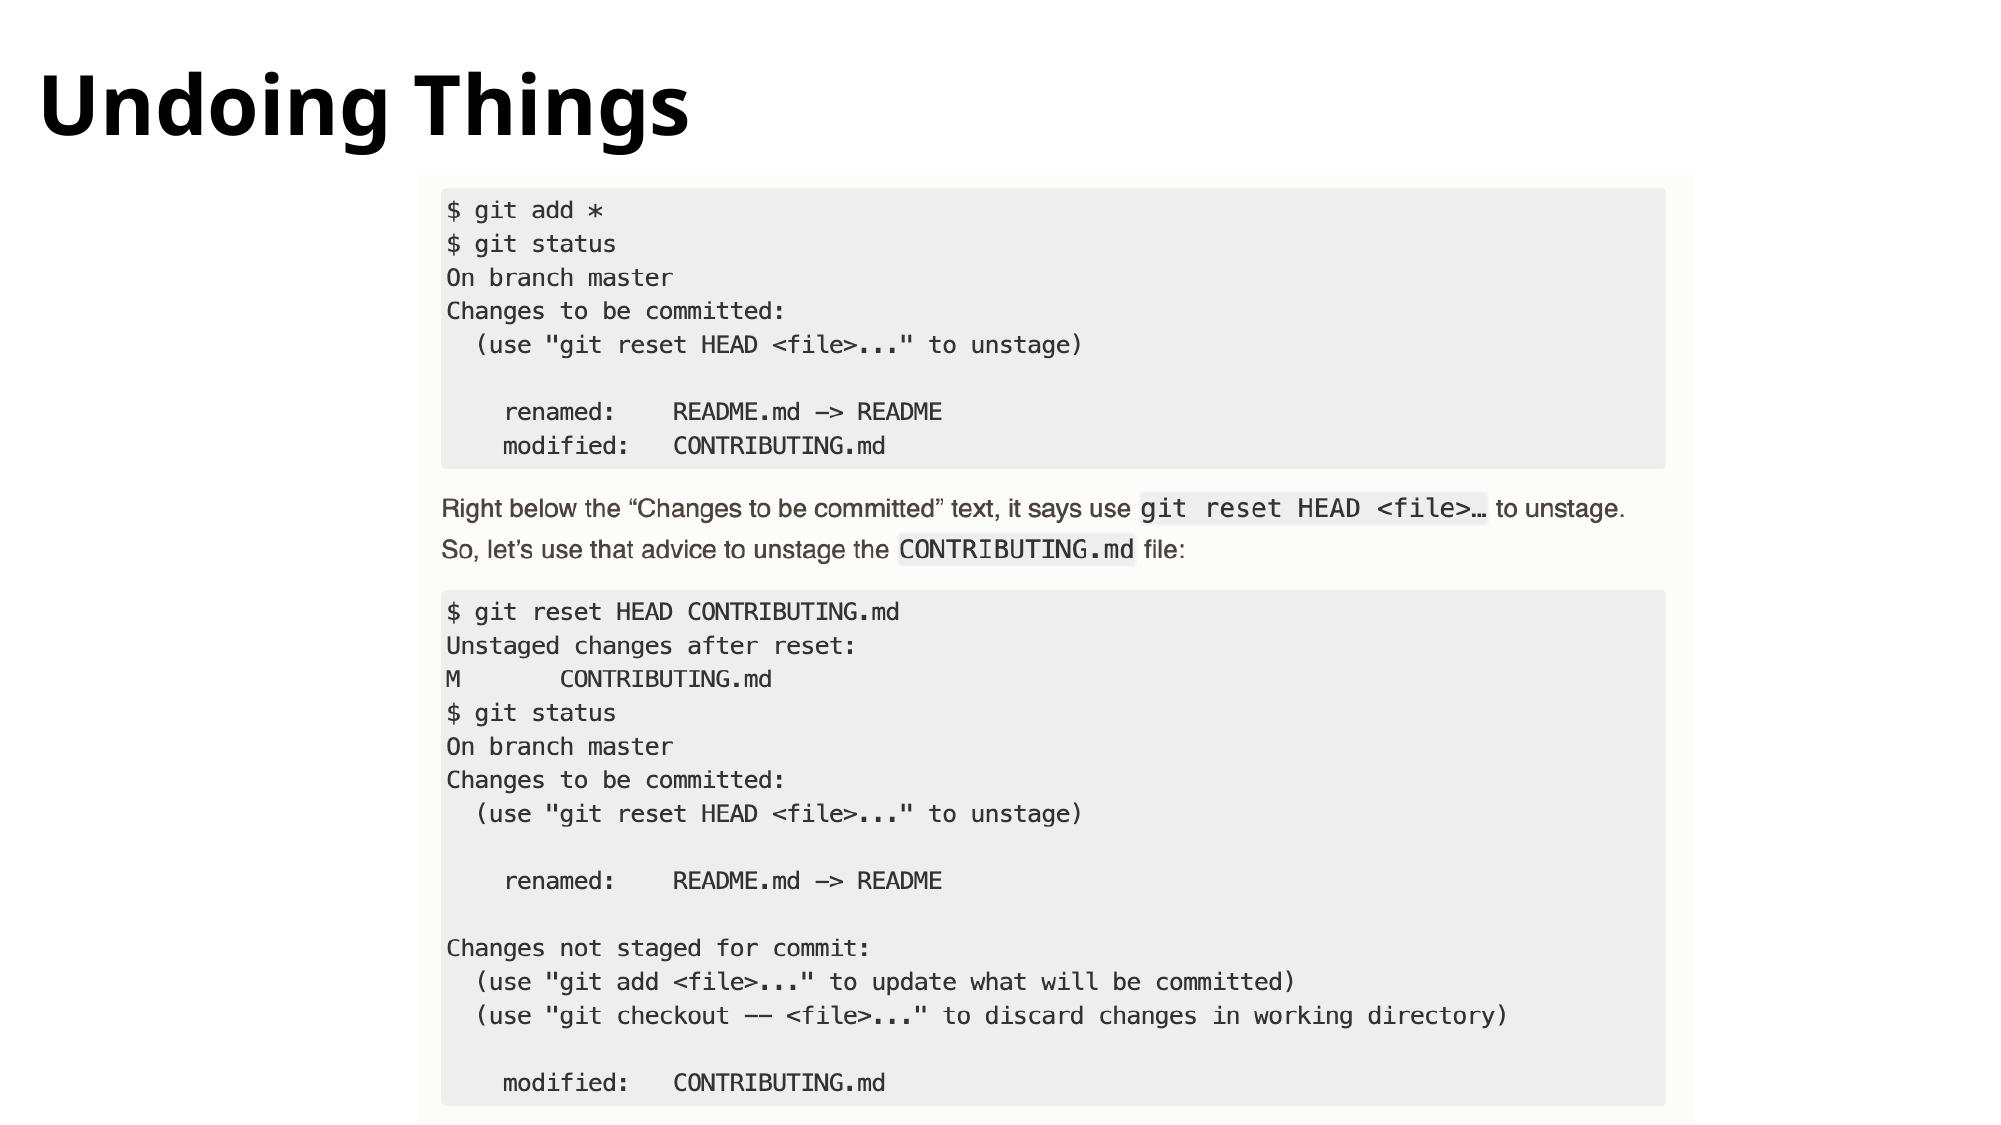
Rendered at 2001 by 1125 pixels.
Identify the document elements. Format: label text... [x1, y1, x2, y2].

picture [418, 174, 1695, 1125]
title Undoing Things [22, 0, 1863, 218]
